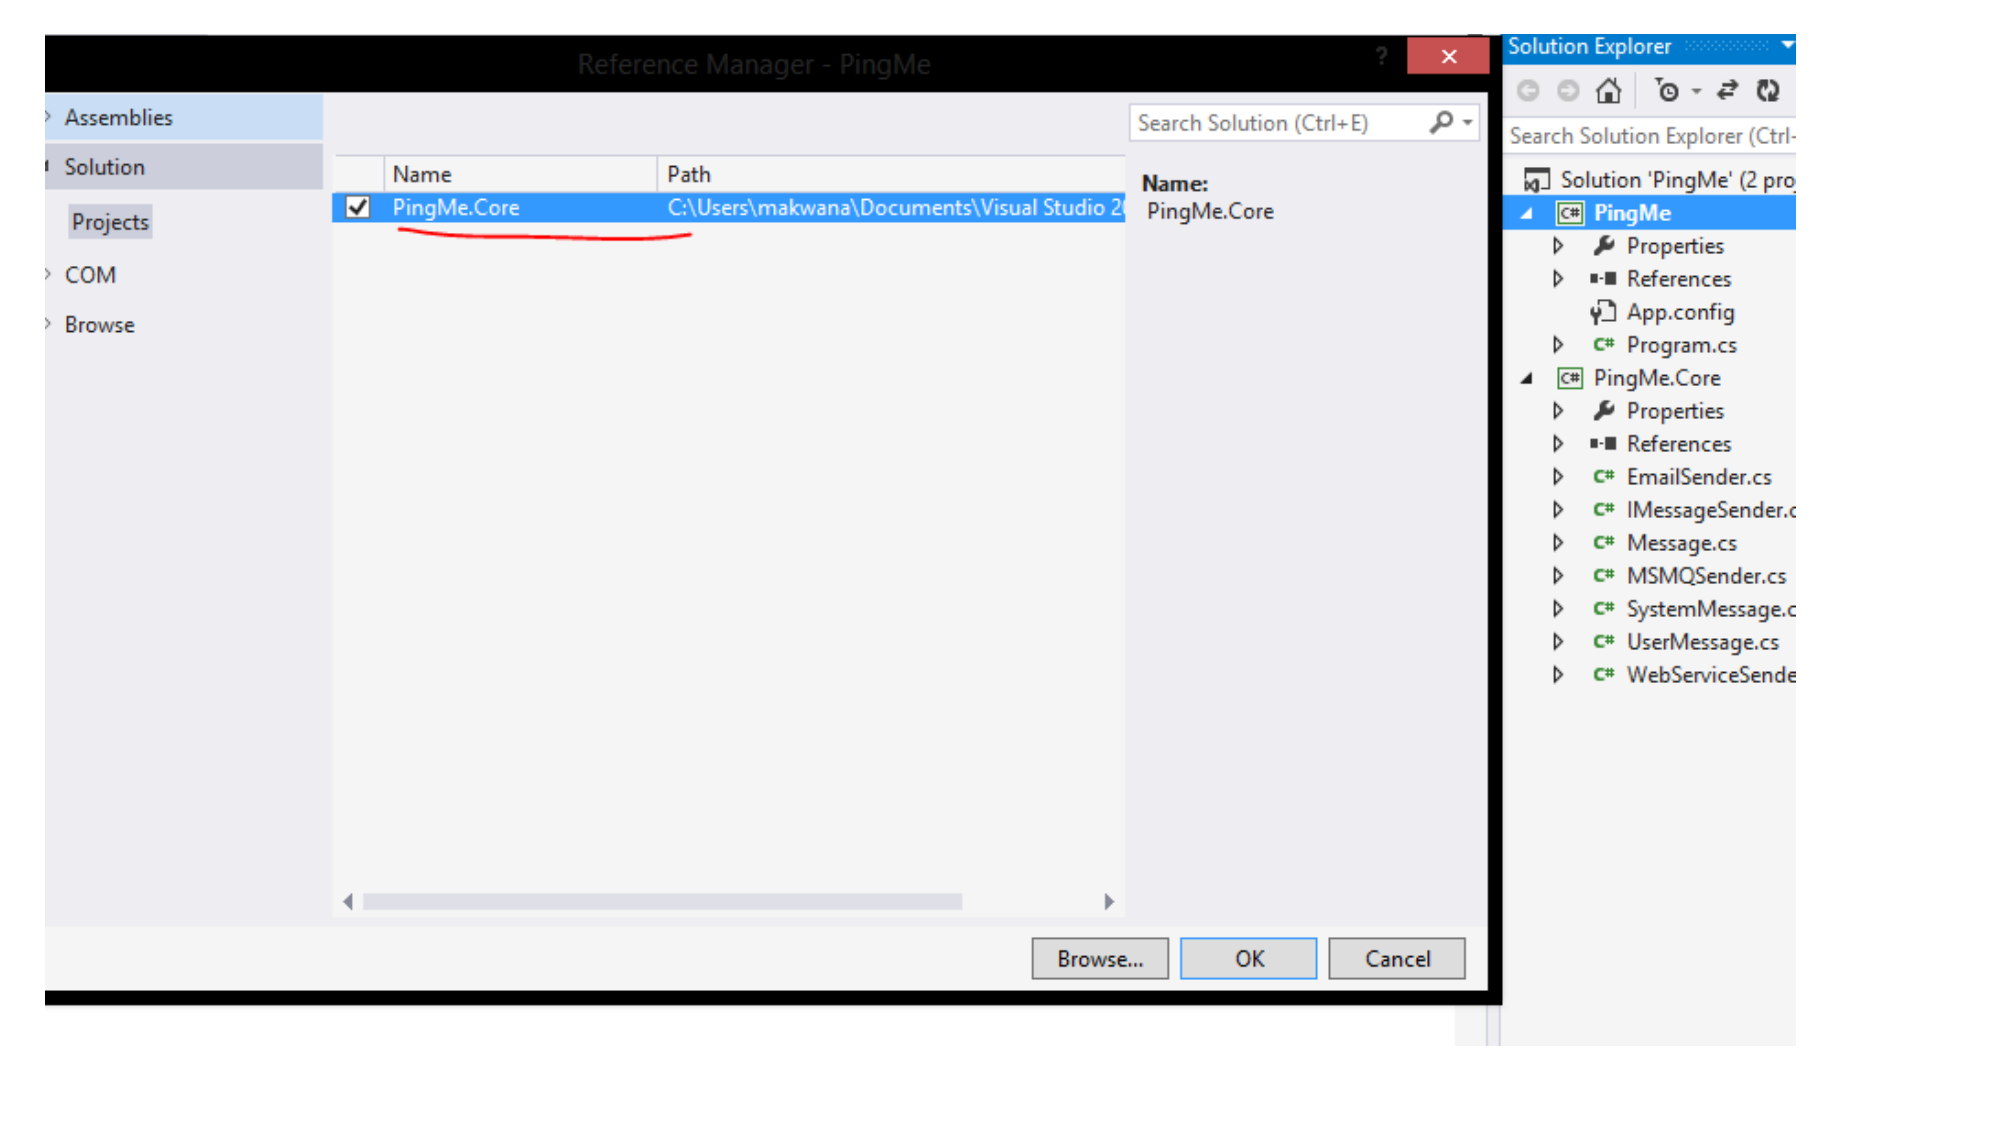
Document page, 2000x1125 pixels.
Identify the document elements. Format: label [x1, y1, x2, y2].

picture [44, 34, 1796, 1046]
